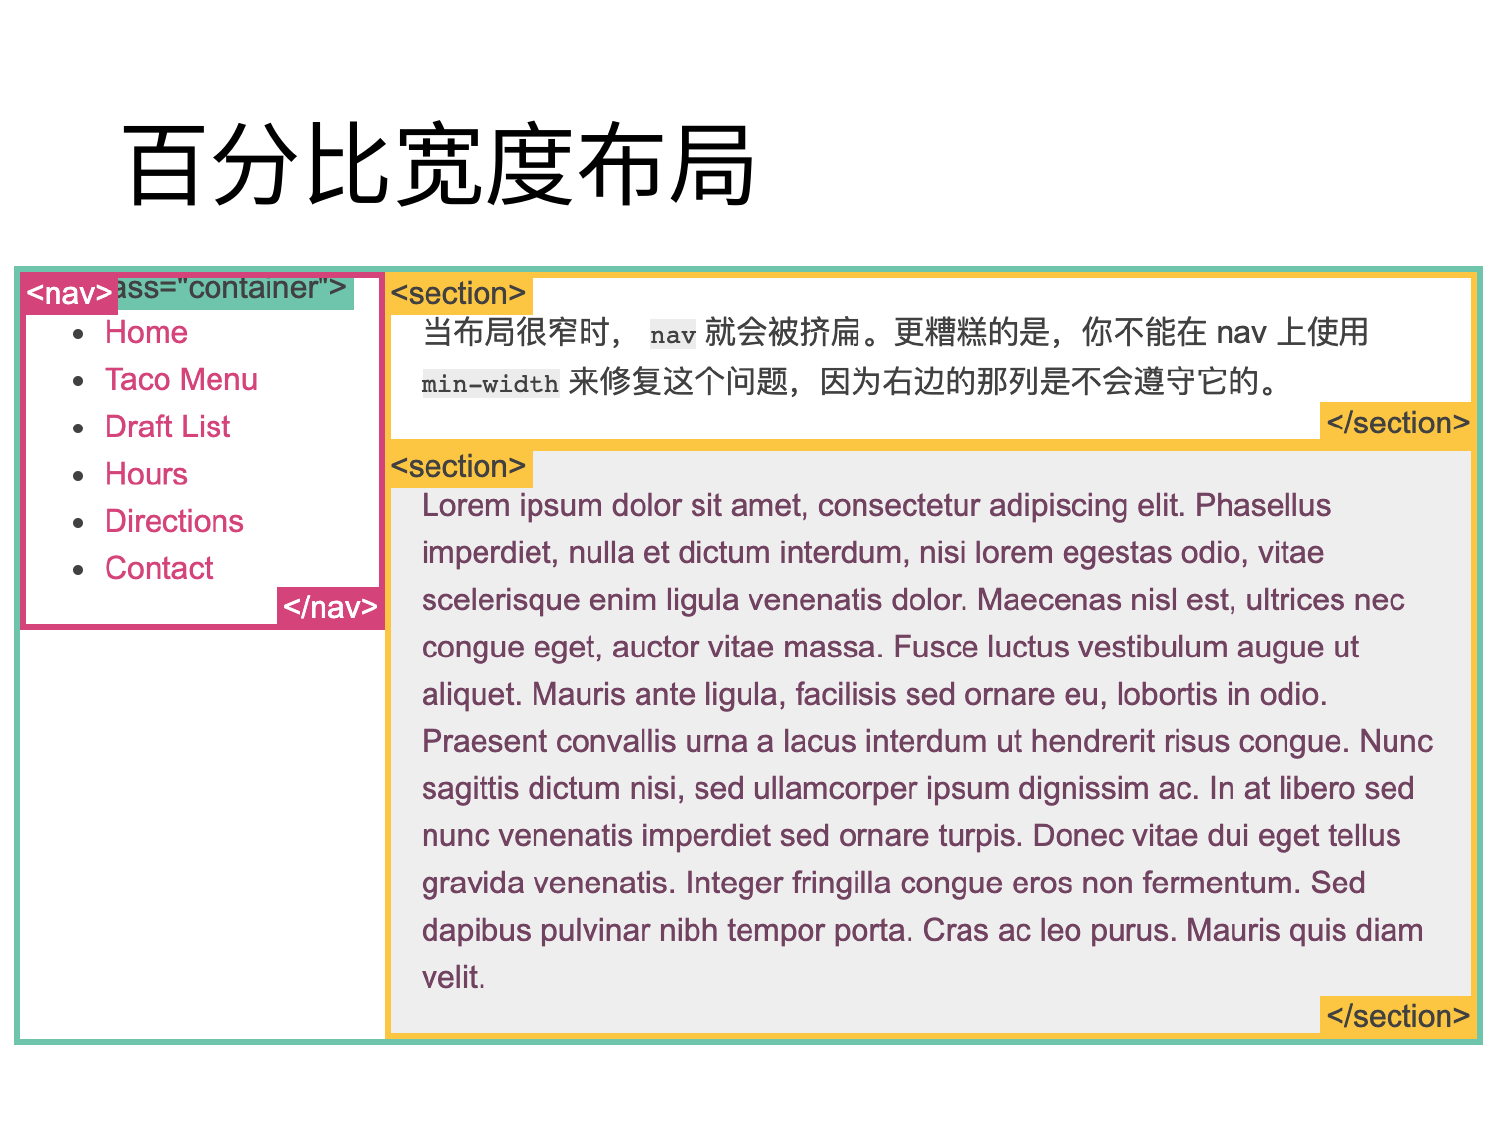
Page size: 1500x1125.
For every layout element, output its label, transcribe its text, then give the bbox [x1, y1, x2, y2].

picture [0, 256, 1500, 1056]
title 百分比宽度布局 [103, 59, 1397, 256]
